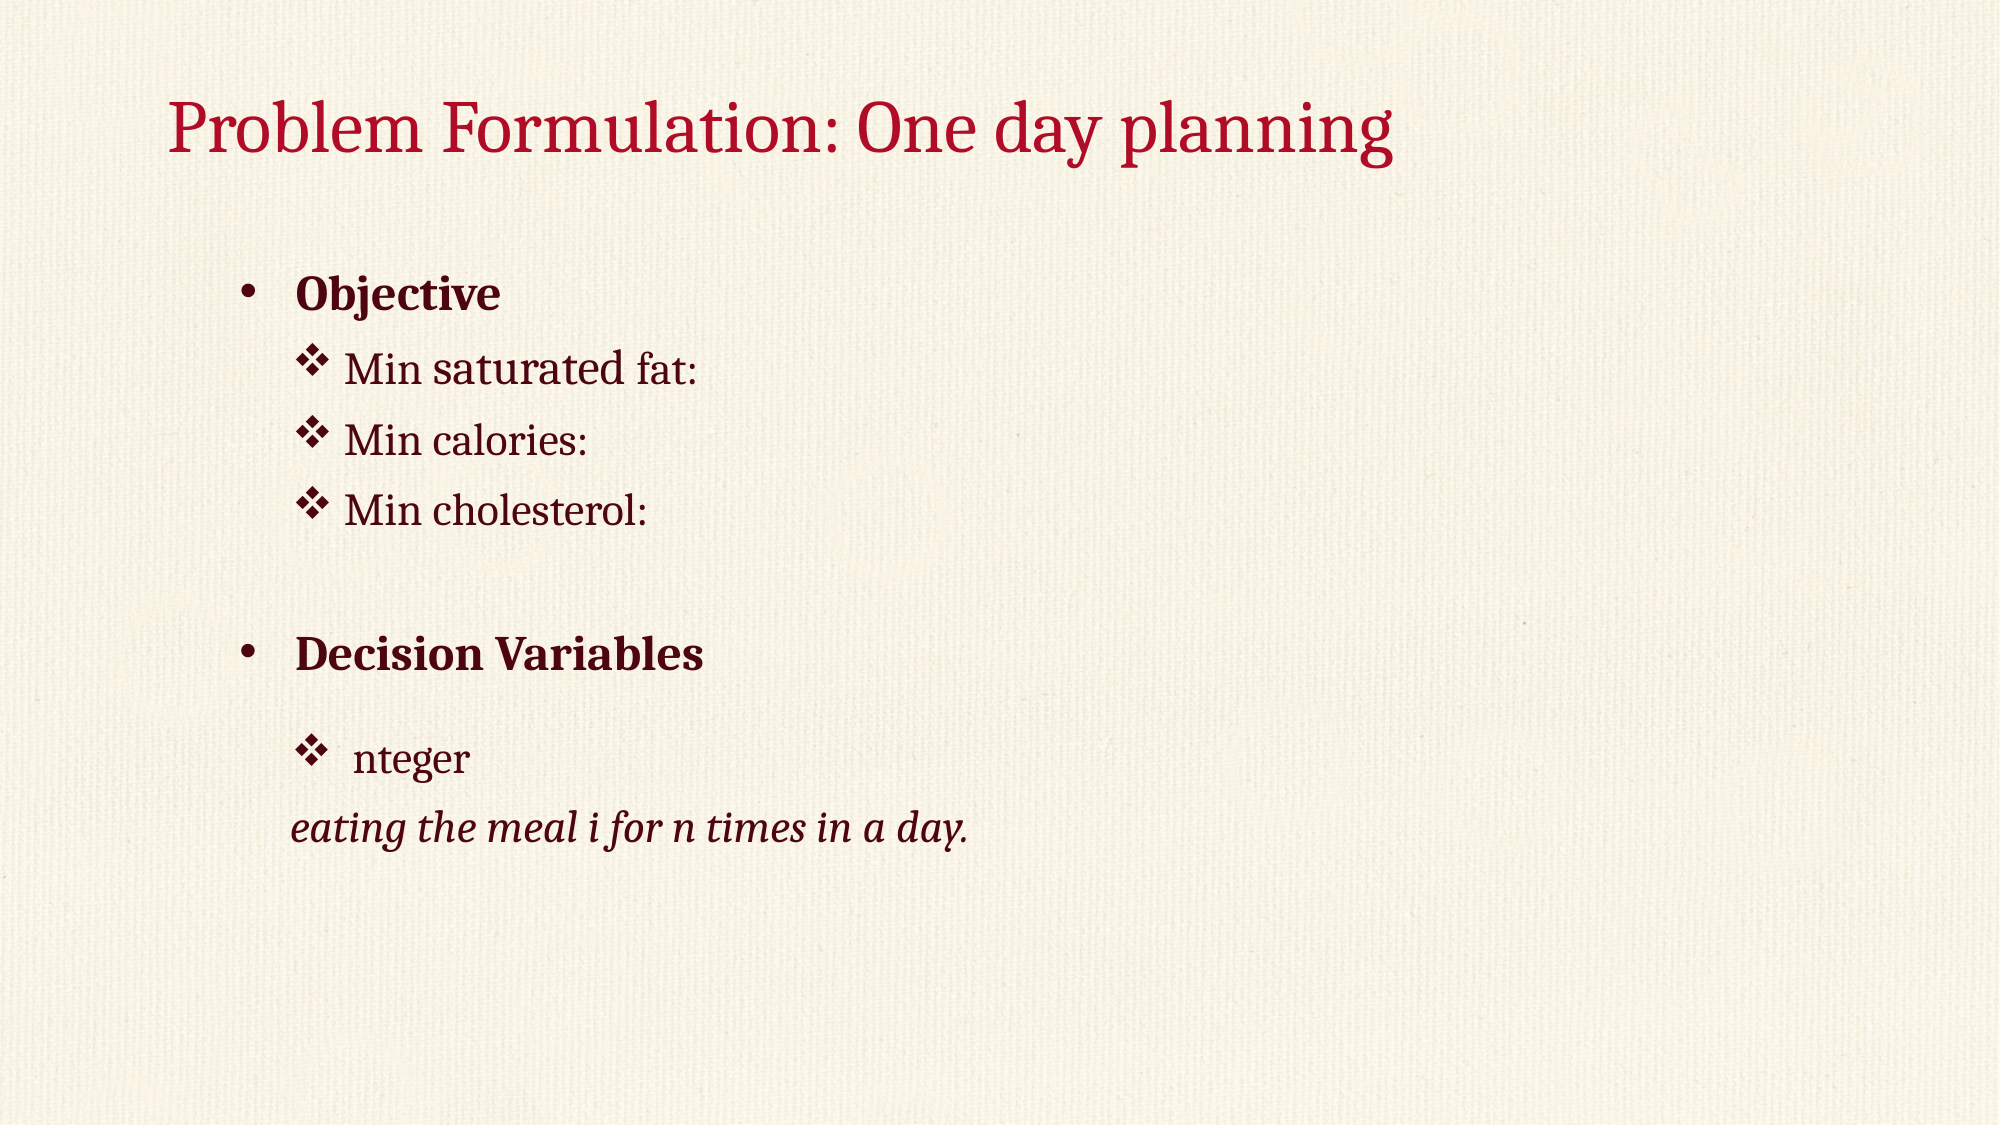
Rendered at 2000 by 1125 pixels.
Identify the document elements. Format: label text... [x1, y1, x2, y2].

picture [0, 0, 2000, 1125]
text_box Problem Formulation: One day planning [152, 83, 1590, 200]
